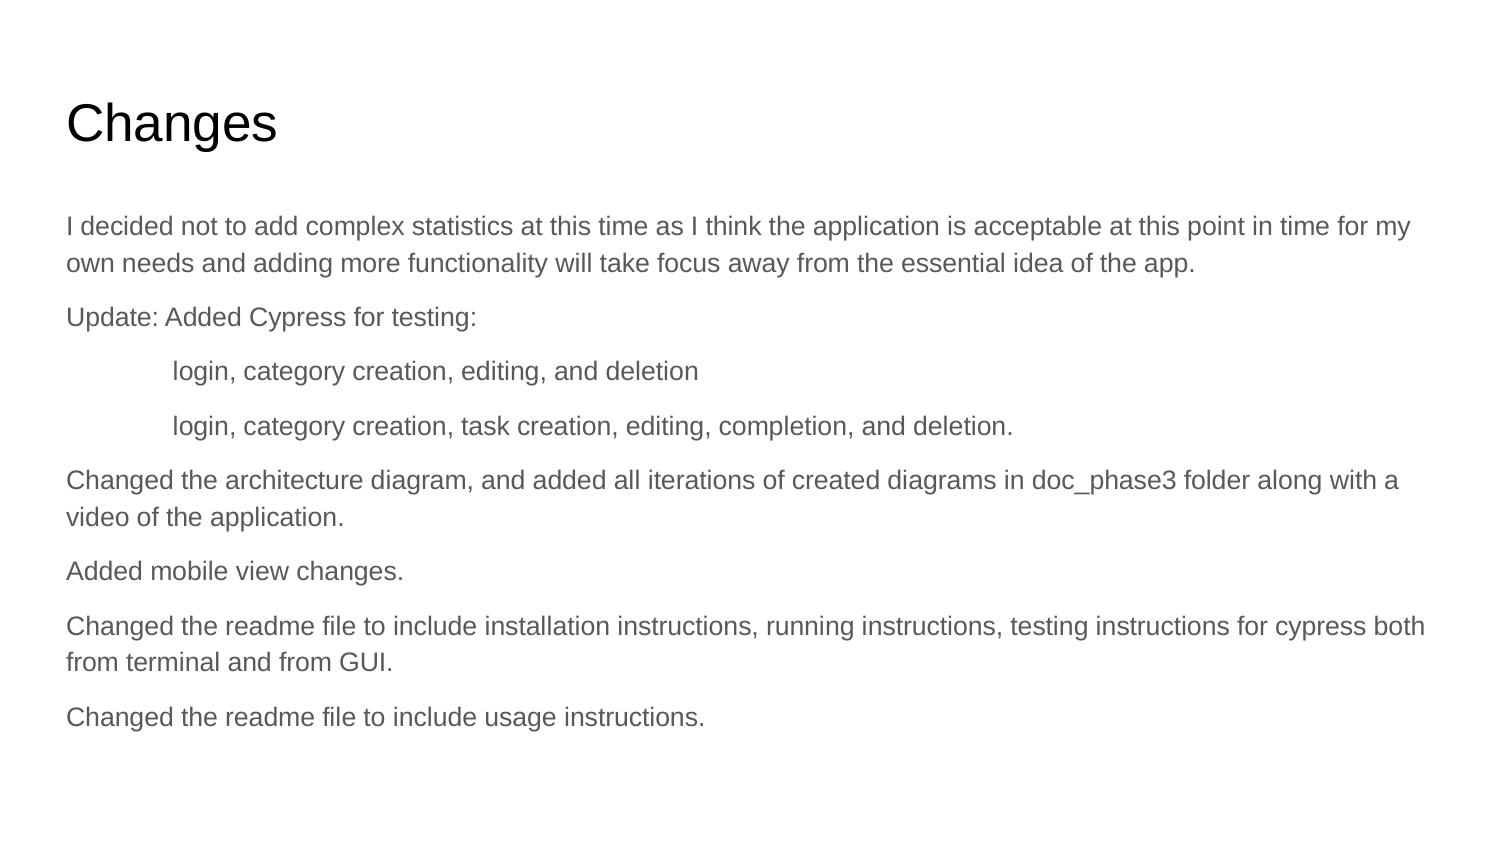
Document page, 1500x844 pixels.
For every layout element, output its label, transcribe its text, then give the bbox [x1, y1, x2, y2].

title Changes [51, 72, 1449, 167]
list I decided not to add complex statistics at this time as I think the application is acceptable at this point in time for my own needs and adding more functionality will take focus away from the essential idea of the app. Update: Added Cypress for testing: login, category creation, editing, and deletion login, category creation, task creation, editing, completion, and deletion. Changed the architecture diagram, and added all iterations of created diagrams in doc_phase3 folder along with a video of the application. Added mobile view changes. Changed the readme file to include installation instructions, running instructions, testing instructions for cypress both from terminal and from GUI. Changed the readme file to include usage instructions. [51, 189, 1449, 750]
